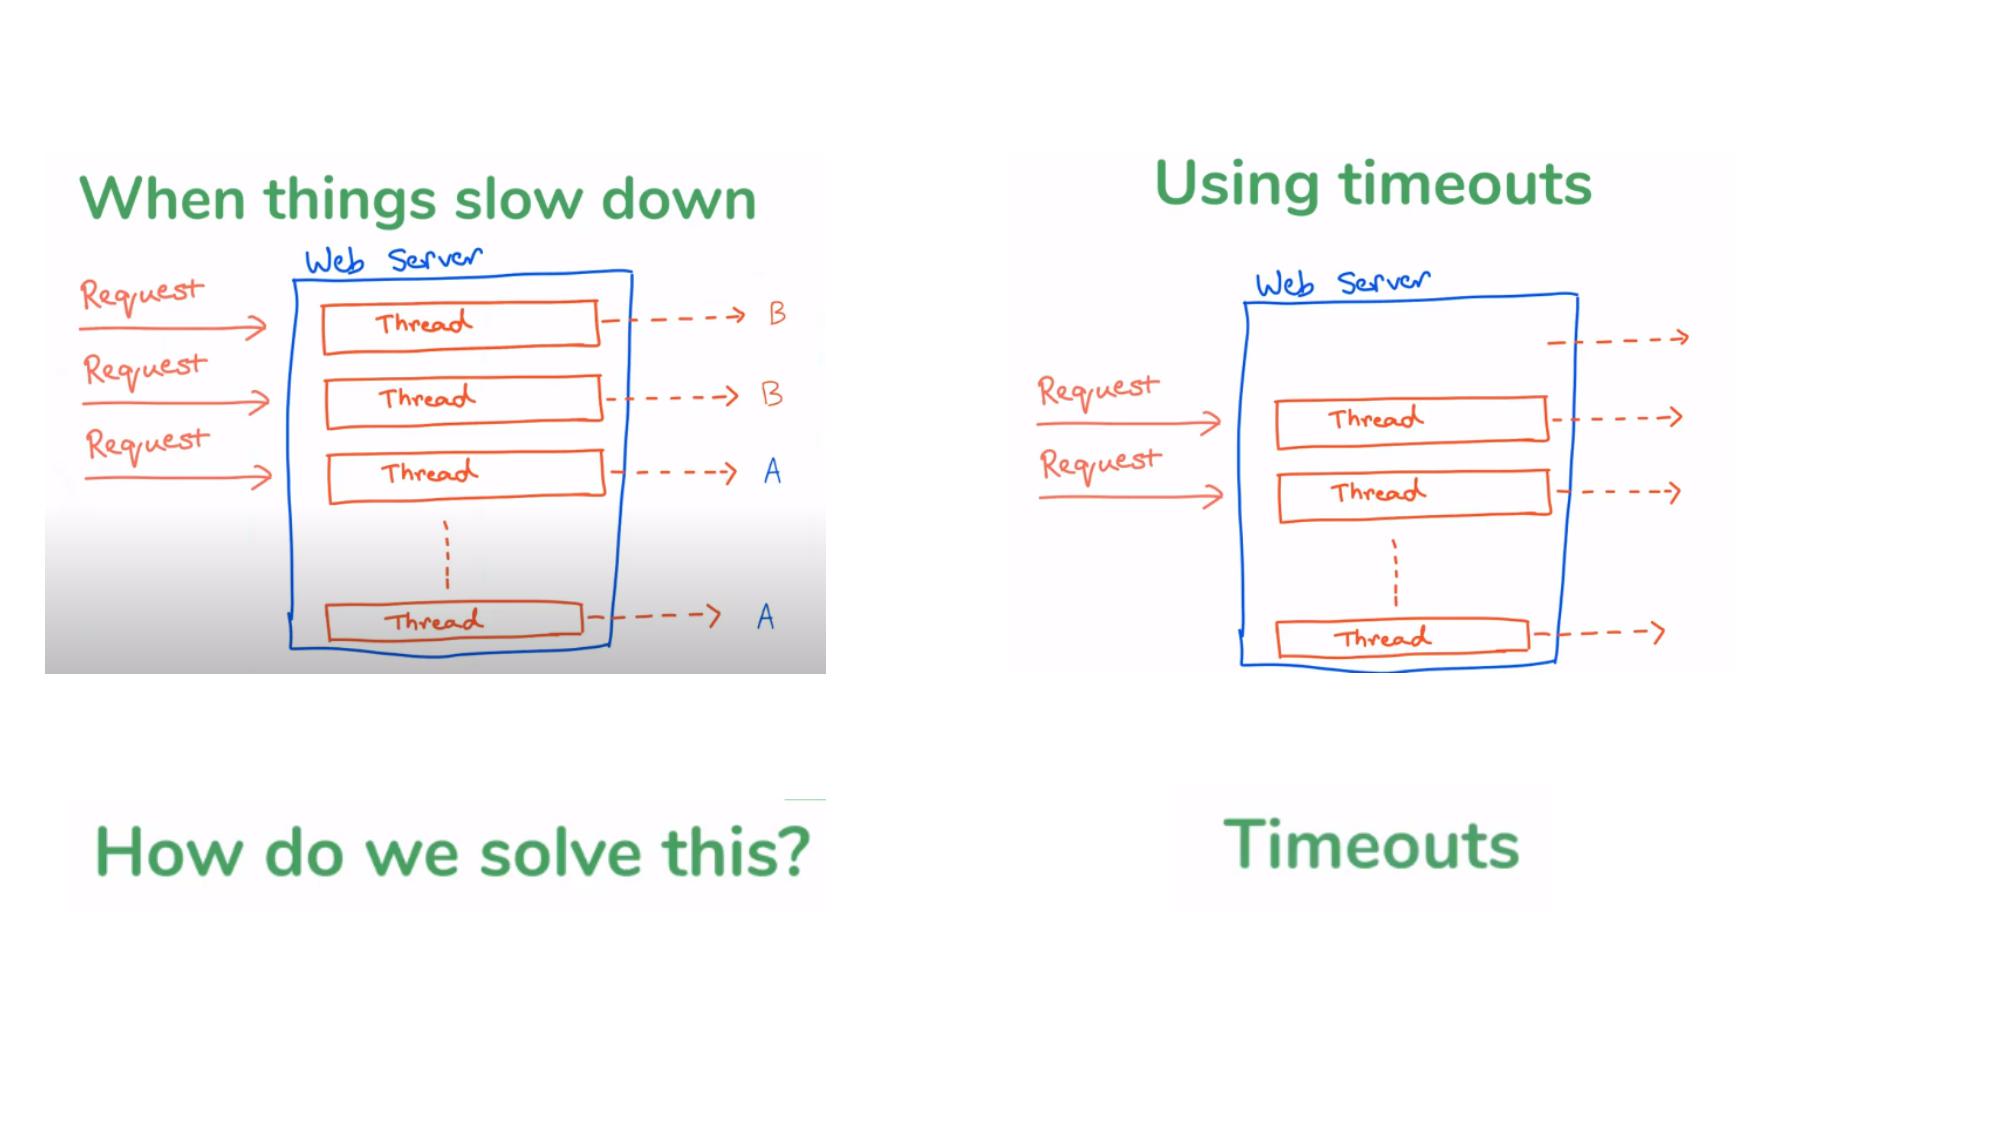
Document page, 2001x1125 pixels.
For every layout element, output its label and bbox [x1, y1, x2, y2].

picture [1009, 152, 1734, 673]
picture [45, 152, 826, 674]
picture [69, 799, 826, 913]
picture [1174, 782, 1553, 913]
